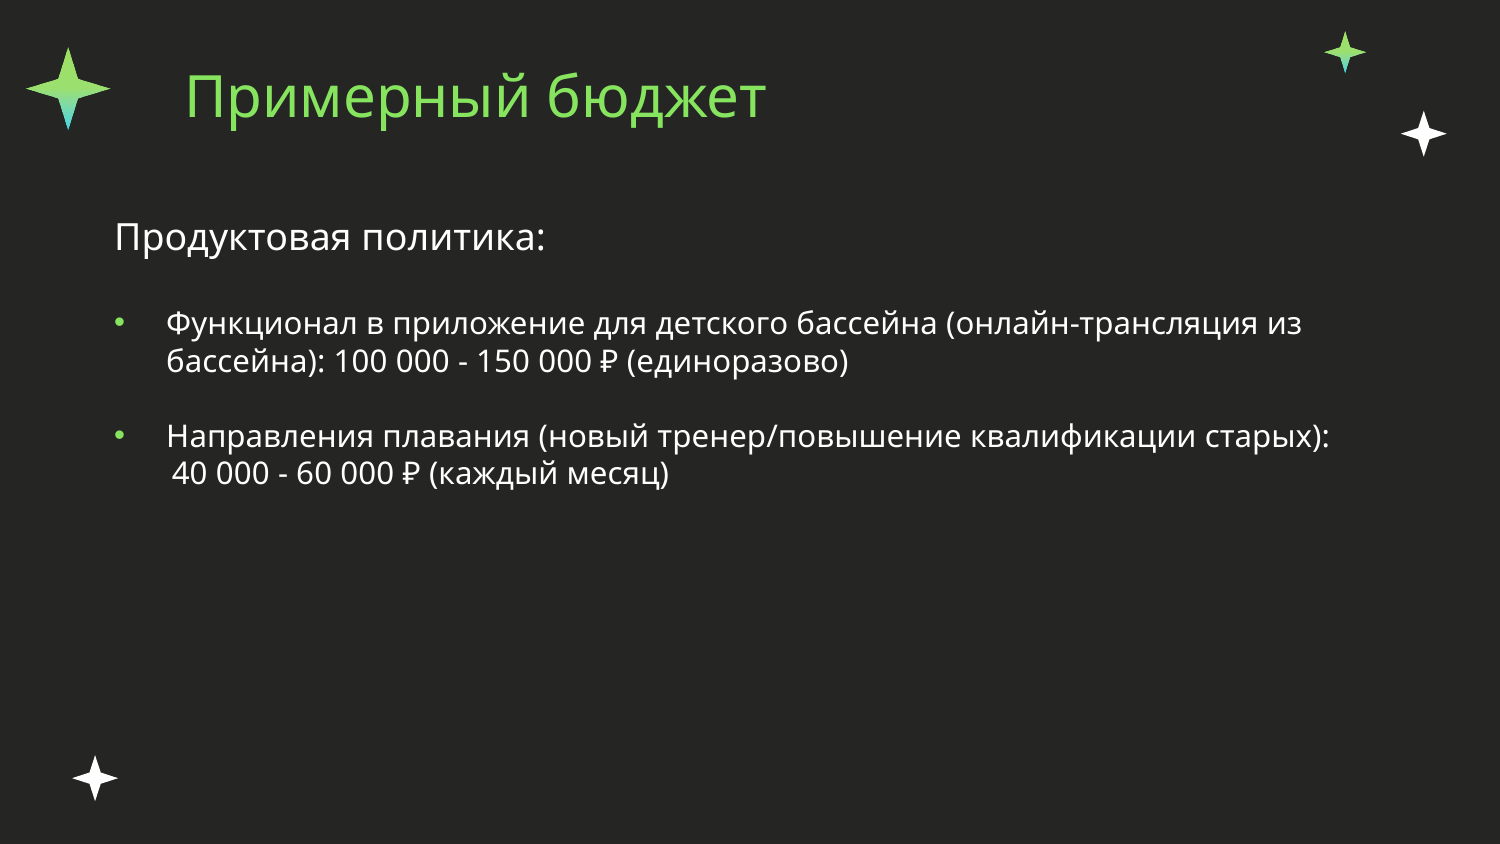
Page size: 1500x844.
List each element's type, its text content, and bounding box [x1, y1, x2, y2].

picture [24, 45, 113, 133]
title Примерный бюджет [169, 43, 1305, 198]
subtitle Продуктовая политика: Функционал в приложение для детского бассейна (онлайн-трансляция из бассейна): 100 000 - 150 000 ₽ (единоразово) Направления плавания (новый тренер/повышение квалификации старых): 40 000 - 60 000 ₽ (каждый месяц) [76, 198, 1424, 692]
picture [1323, 30, 1368, 75]
